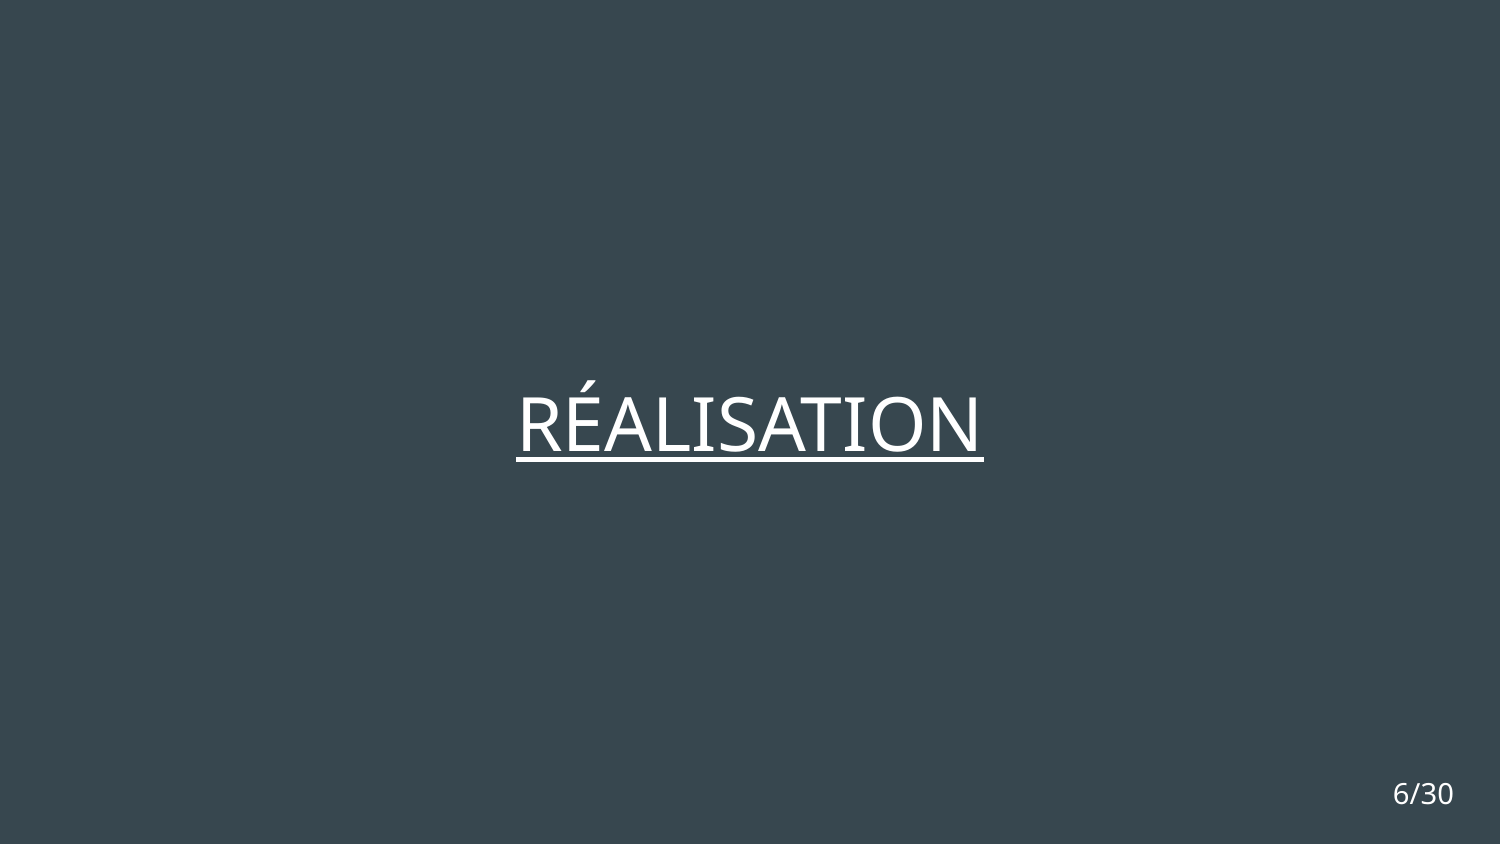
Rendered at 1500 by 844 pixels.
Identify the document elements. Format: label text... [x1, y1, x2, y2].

text_box 6/30 [1377, 759, 1486, 825]
text_box RÉALISATION [105, 351, 1394, 493]
